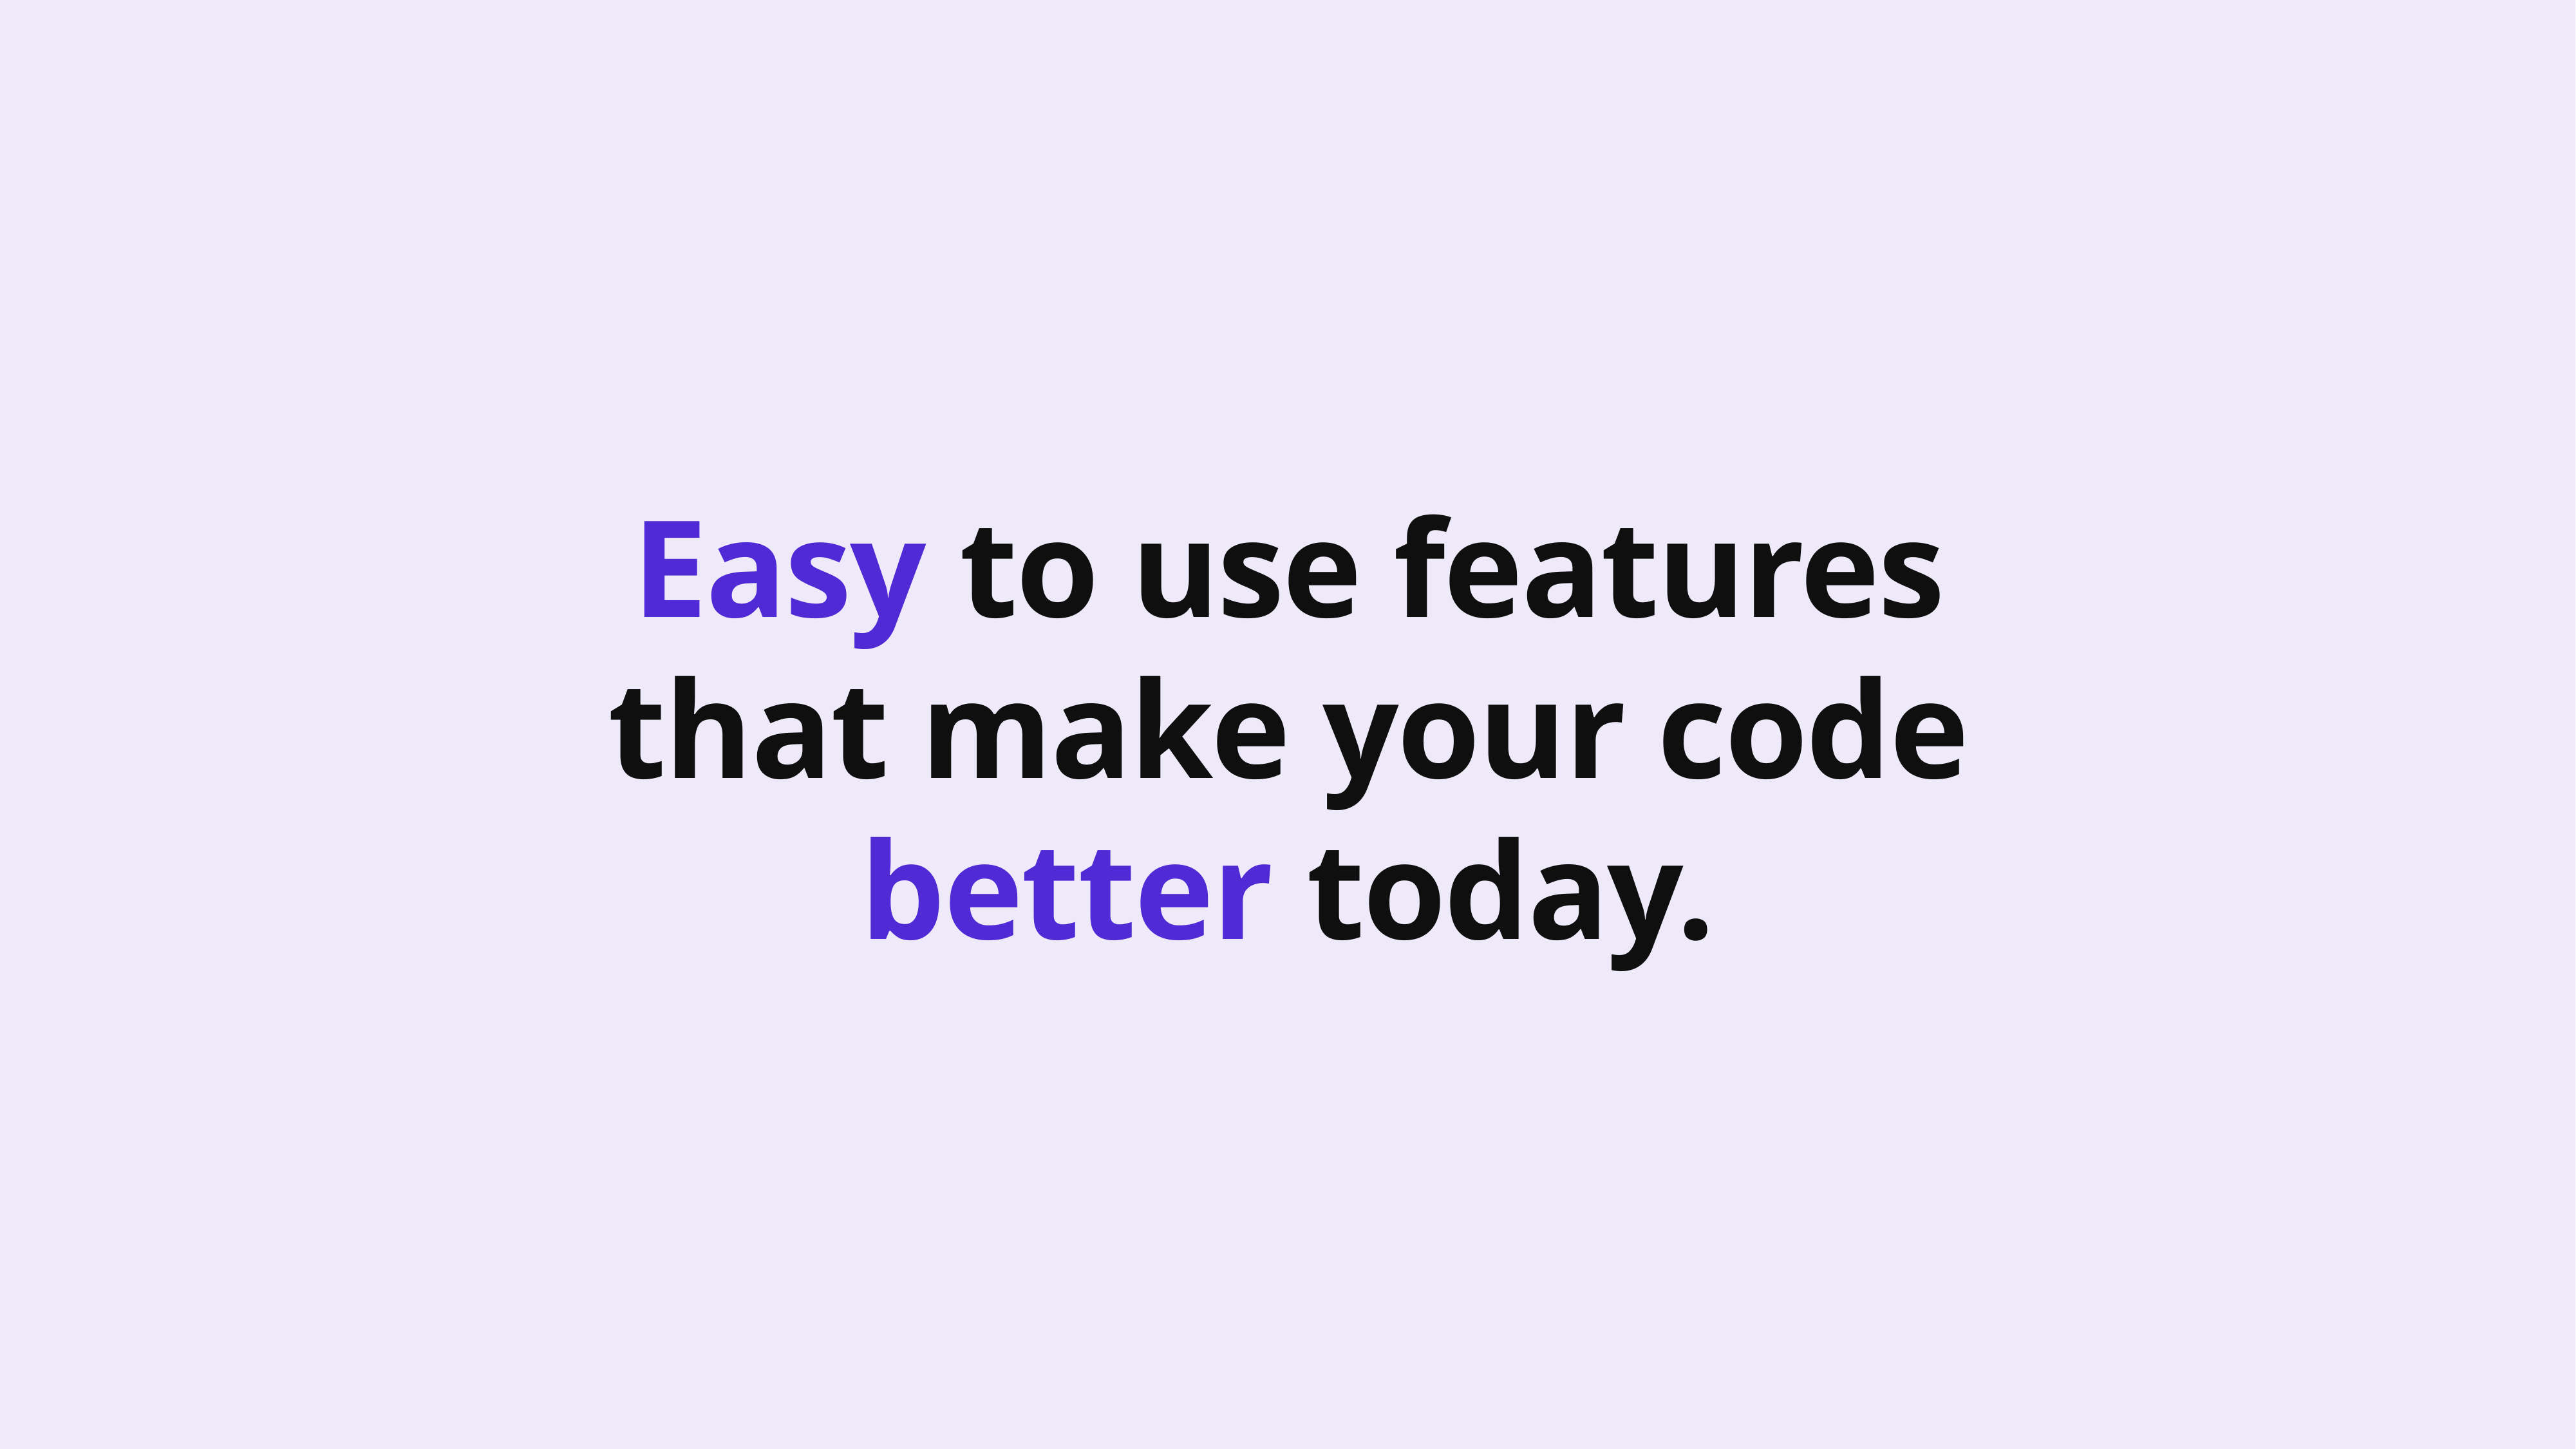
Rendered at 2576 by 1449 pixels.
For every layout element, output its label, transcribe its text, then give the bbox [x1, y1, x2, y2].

list Easy to use features that make your code better today. [565, 483, 2010, 966]
